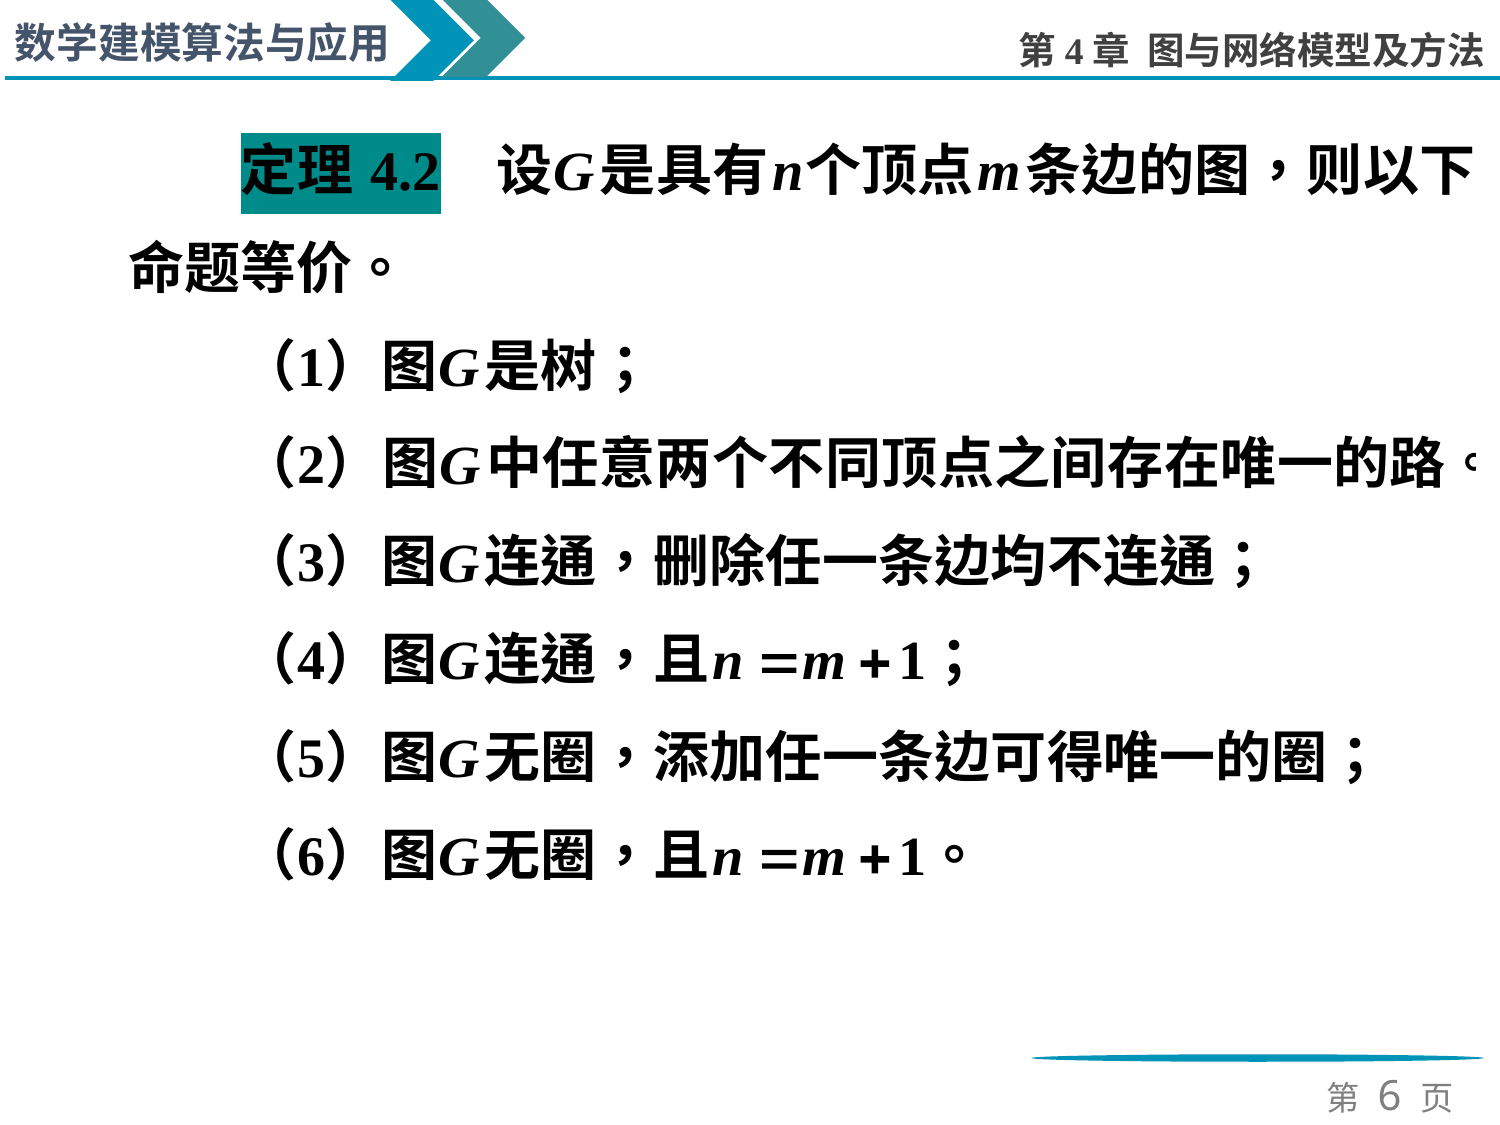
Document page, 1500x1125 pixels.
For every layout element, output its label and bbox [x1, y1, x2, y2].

text_box [85, 132, 1476, 1107]
